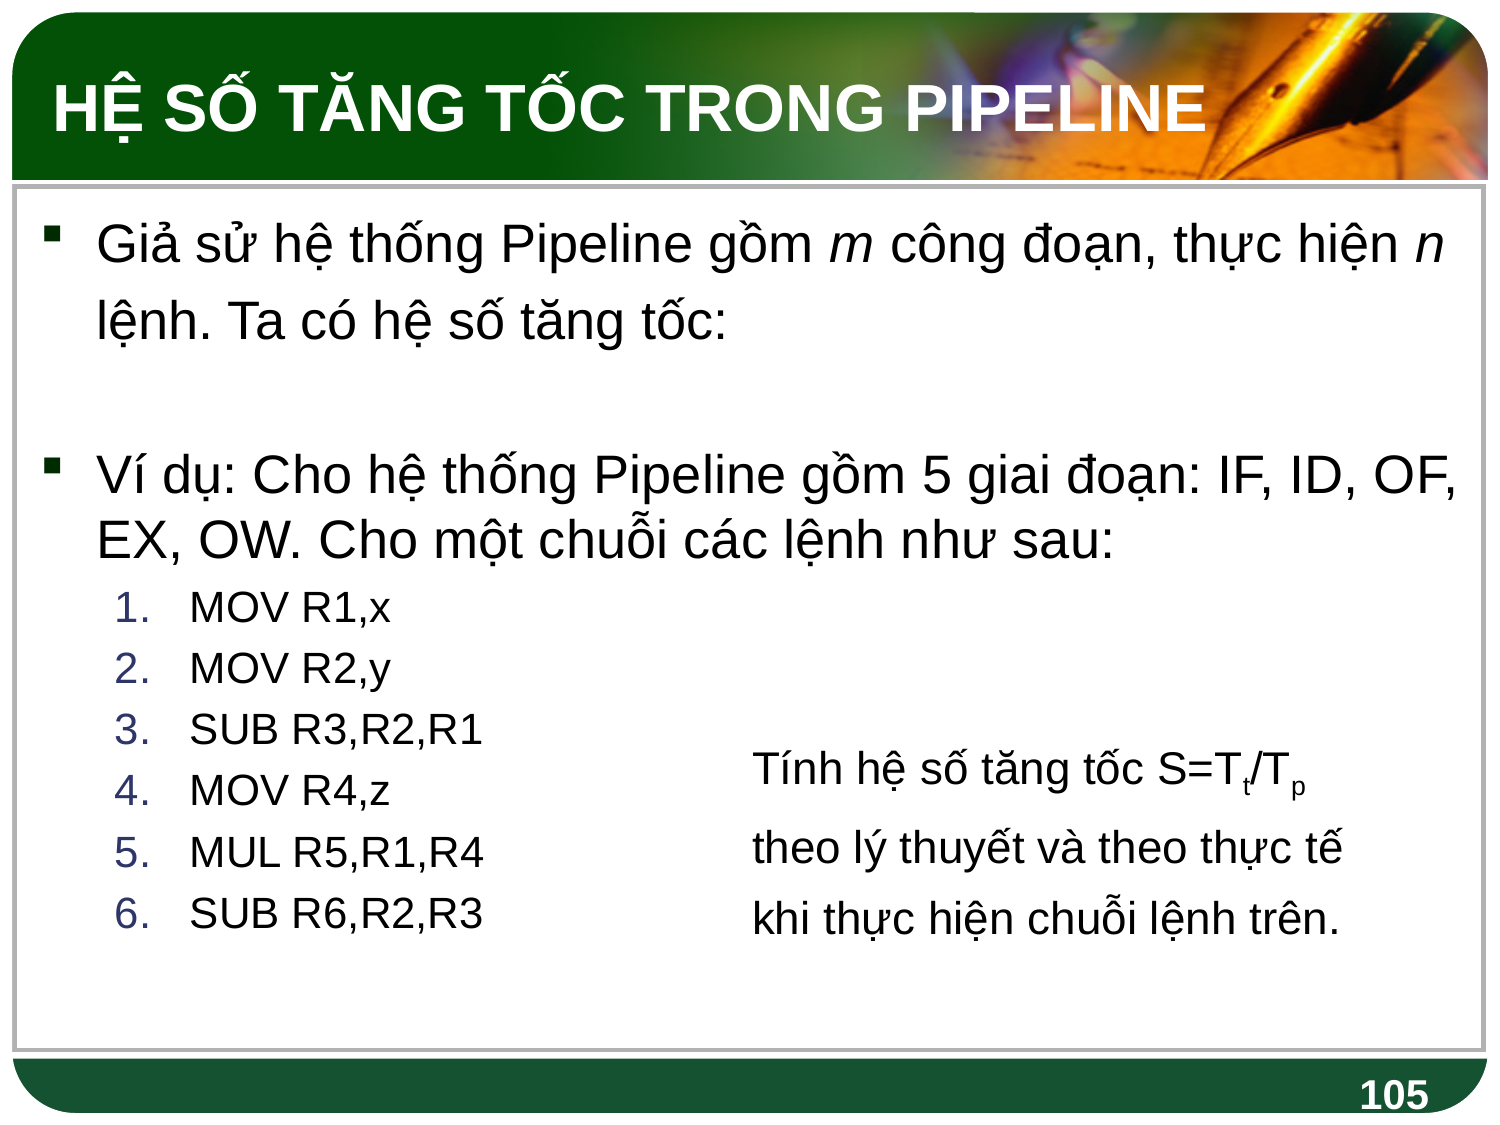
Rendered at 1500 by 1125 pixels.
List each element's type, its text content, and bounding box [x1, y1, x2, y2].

text_box HỆ SỐ TĂNG TỐC TRONG PIPELINE [37, 57, 1475, 150]
text_box Tính hệ số tăng tốc S=Tt­/Tp theo lý thuyết và theo thực tế khi thực hiện chuỗi lệnh trên. [737, 712, 1400, 952]
picture [13, 13, 1487, 180]
